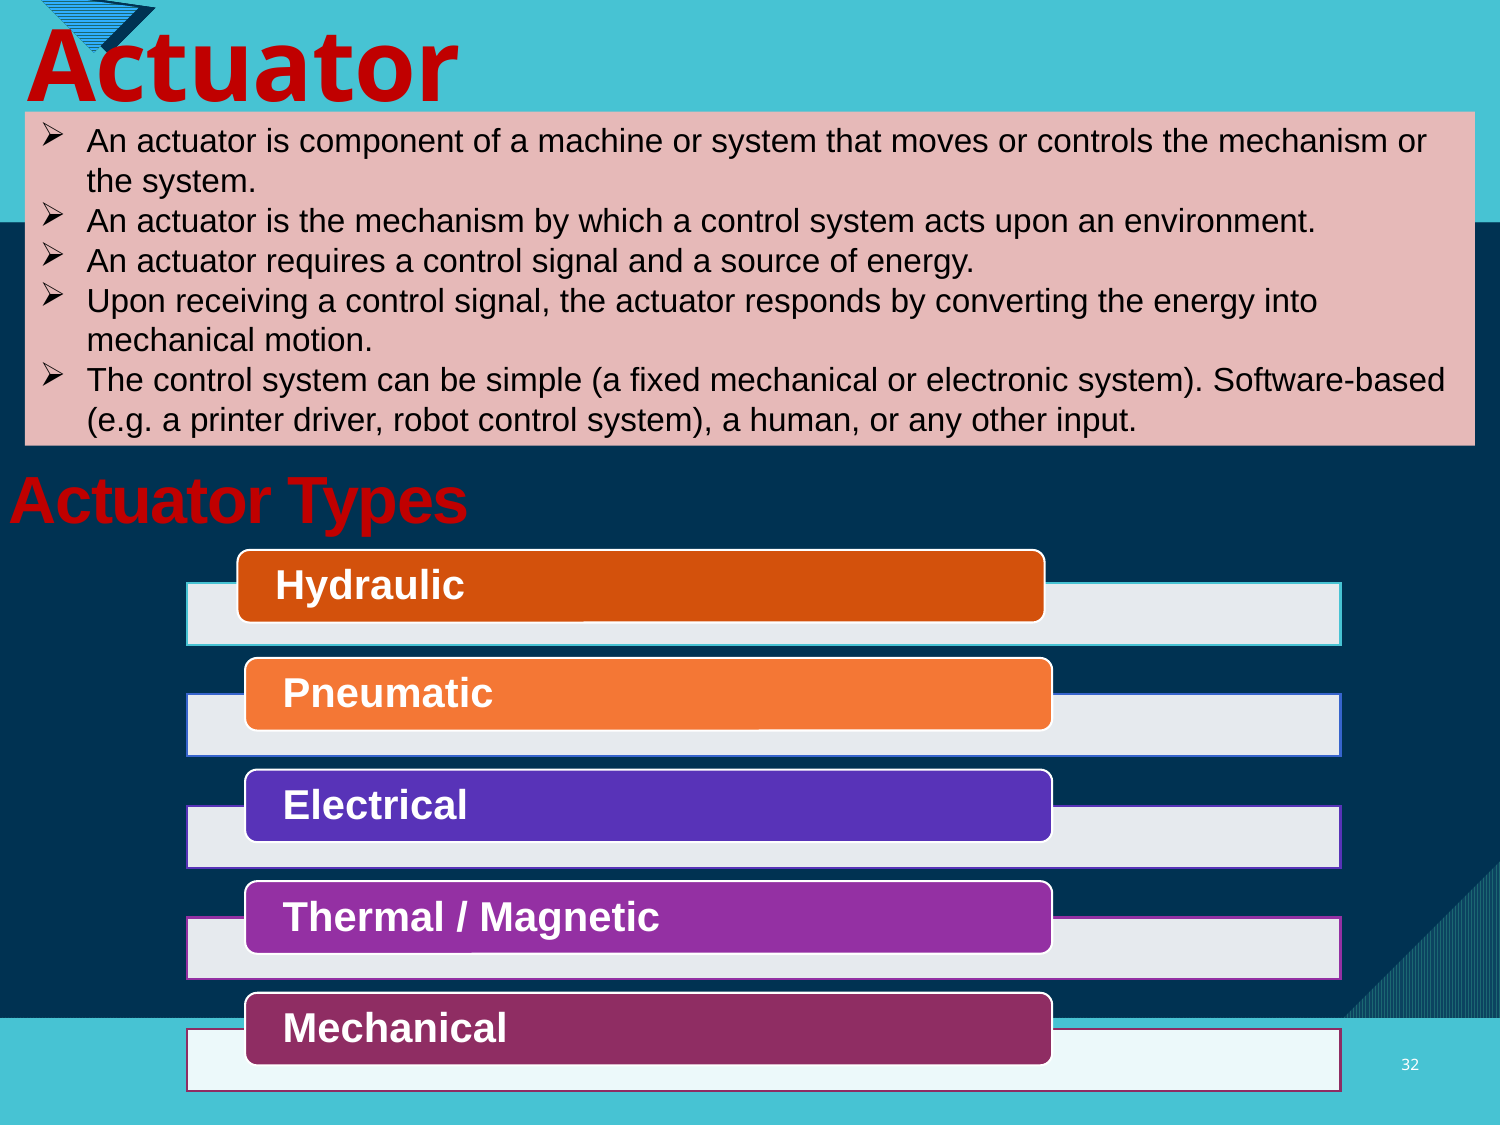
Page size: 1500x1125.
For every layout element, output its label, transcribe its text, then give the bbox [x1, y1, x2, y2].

text_box Actuator Types [0, 449, 485, 545]
text_box An actuator is component of a machine or system that moves or controls the mechanism or the system. An actuator is the mechanism by which a control system acts upon an environment. An actuator requires a control signal and a source of energy. Upon receiving a control signal, the actuator responds by converting the energy into mechanical motion. The control system can be simple (a fixed mechanical or electronic system). Software-based (e.g. a printer driver, robot control system), a human, or any other input. [24, 111, 1475, 446]
slide_number 32 [1384, 1035, 1435, 1096]
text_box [187, 537, 1341, 1100]
title Actuator [12, 7, 1430, 145]
